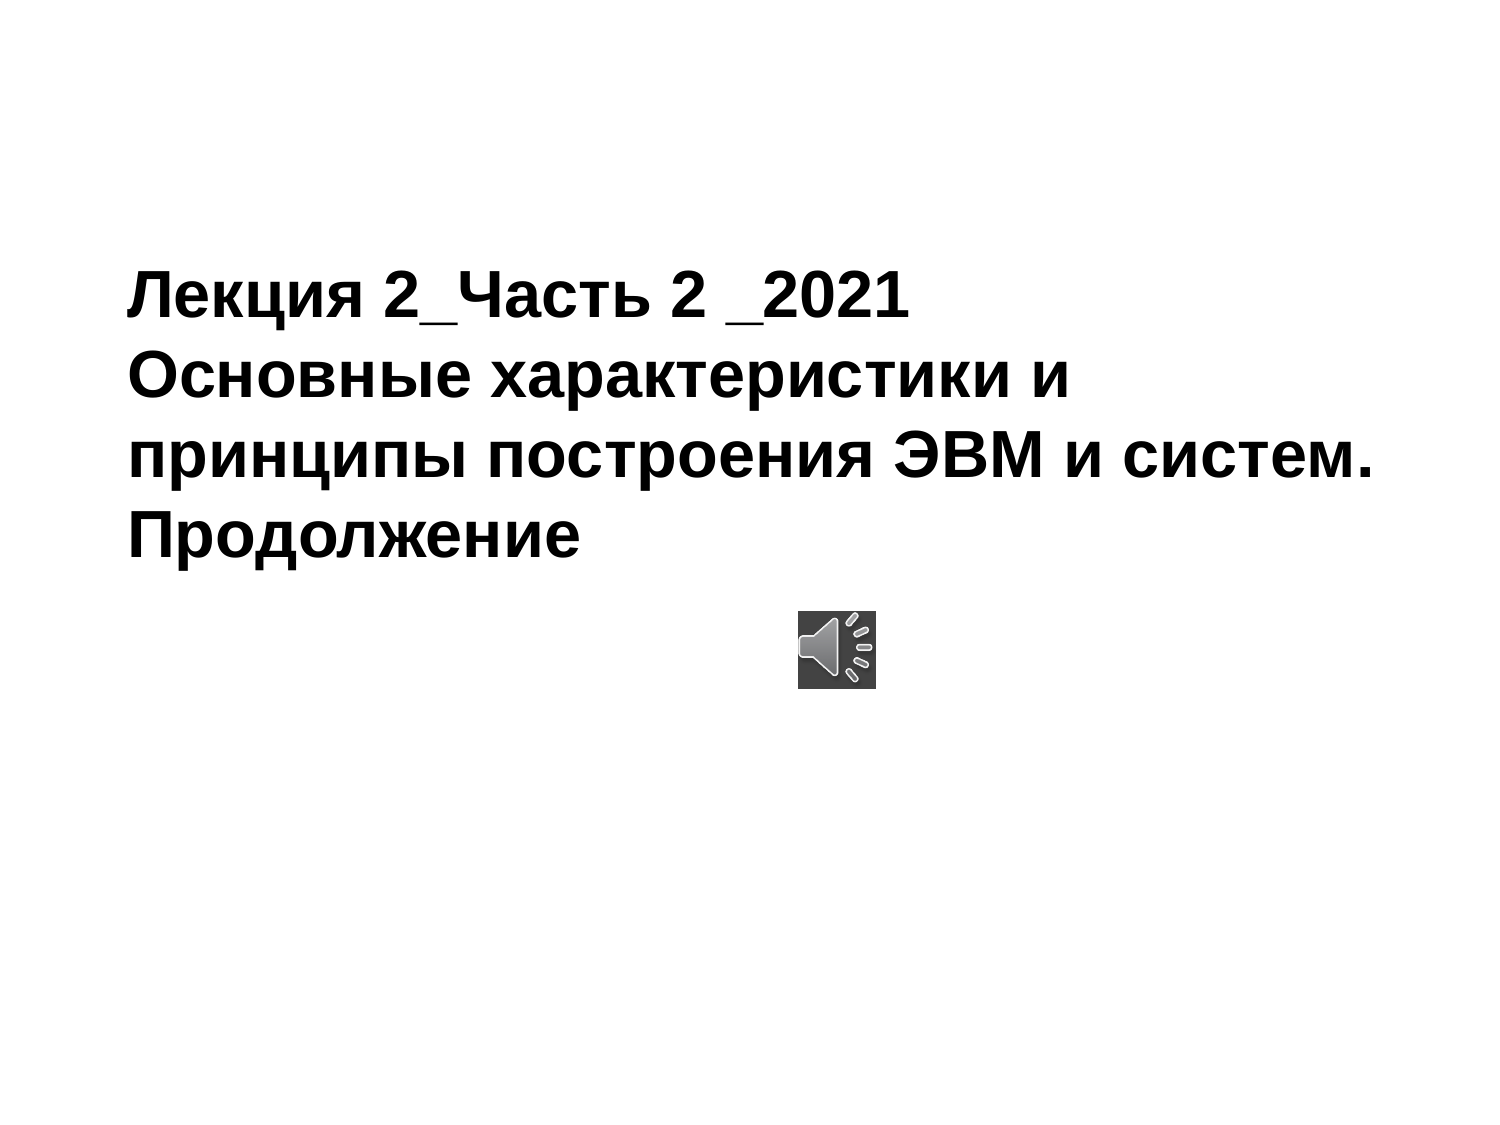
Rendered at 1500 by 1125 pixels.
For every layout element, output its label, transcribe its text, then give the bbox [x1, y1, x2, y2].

picture [797, 609, 878, 690]
text_box Лекция 2_Часть 2 _2021 Основные характеристики и принципы построения ЭВМ и систем. Продолжение [112, 243, 1400, 578]
